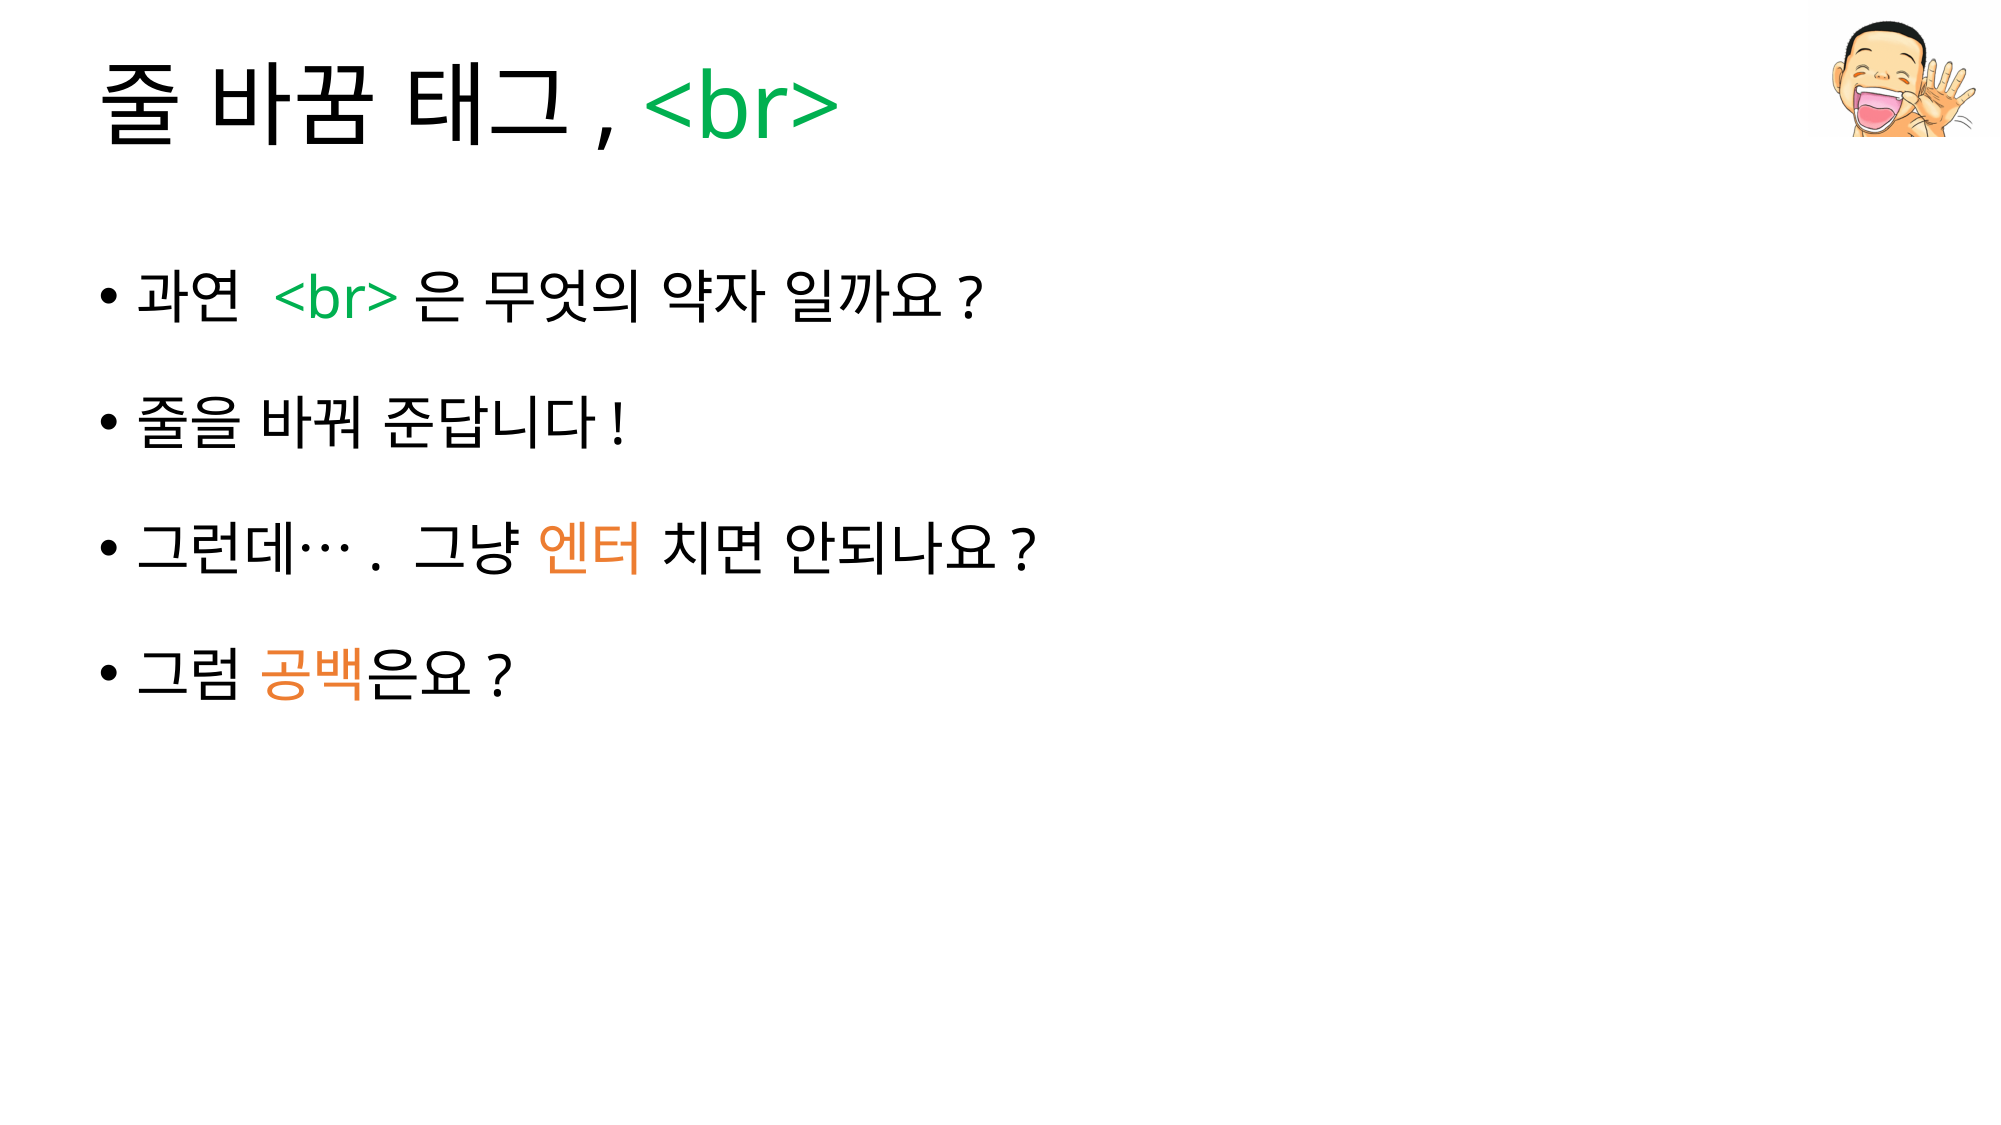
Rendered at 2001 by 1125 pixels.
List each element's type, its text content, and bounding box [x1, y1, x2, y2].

title 줄 바꿈 태그, <br> [83, 0, 1931, 217]
picture [1931, 0, 2000, 137]
list 과연 <br>은 무엇의 약자 일까요? 줄을 바꿔 준답니다! 그런데…. 그냥 엔터 치면 안되나요? 그럼 공백은요? [83, 217, 1931, 1125]
